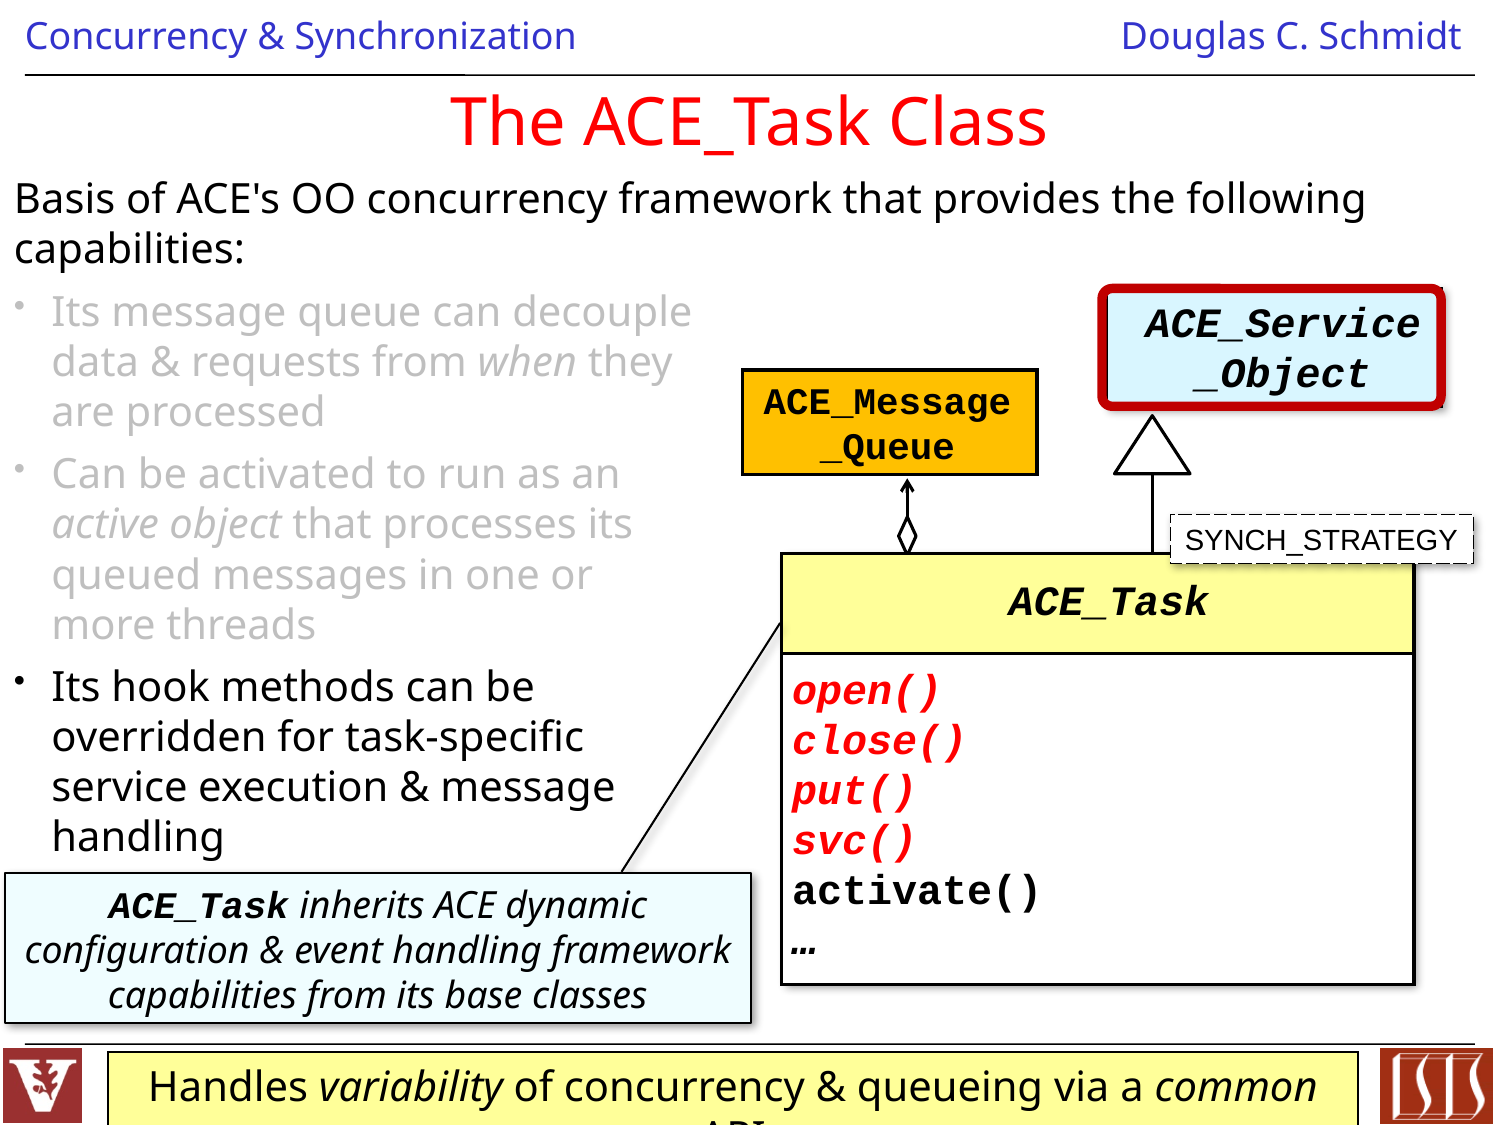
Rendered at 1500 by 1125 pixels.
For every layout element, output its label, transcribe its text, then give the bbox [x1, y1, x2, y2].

picture [3, 1048, 82, 1123]
text_box Basis of ACE's OO concurrency framework that provides the following capabilities: Its message queue can decouple data & requests from when they are processed Can be activated to run as an active object that processes its queued messages in one or more threads Its hook methods can be overridden for task-specific service execution & message handling [0, 164, 1457, 930]
text_box ACE_Task [868, 565, 1350, 643]
text_box [1114, 415, 1191, 474]
text_box ACE_Task inherits ACE dynamic configuration & event handling framework capabilities from its base classes [4, 873, 751, 1024]
text_box open() close() put() svc() activate() … [777, 655, 1414, 1014]
text_box [1434, 401, 1441, 407]
text_box [781, 553, 1415, 654]
text_box [898, 528, 902, 544]
title The ACE_Task Class [24, 87, 1476, 151]
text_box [738, 369, 1038, 476]
text_box SYNCH_STRATEGY [1170, 514, 1474, 564]
text_box [912, 527, 917, 545]
text_box Handles variability of concurrency & queueing via a common API [107, 1052, 1358, 1125]
text_box [1101, 288, 1442, 407]
picture [1380, 1048, 1493, 1124]
text_box [13, 868, 749, 873]
